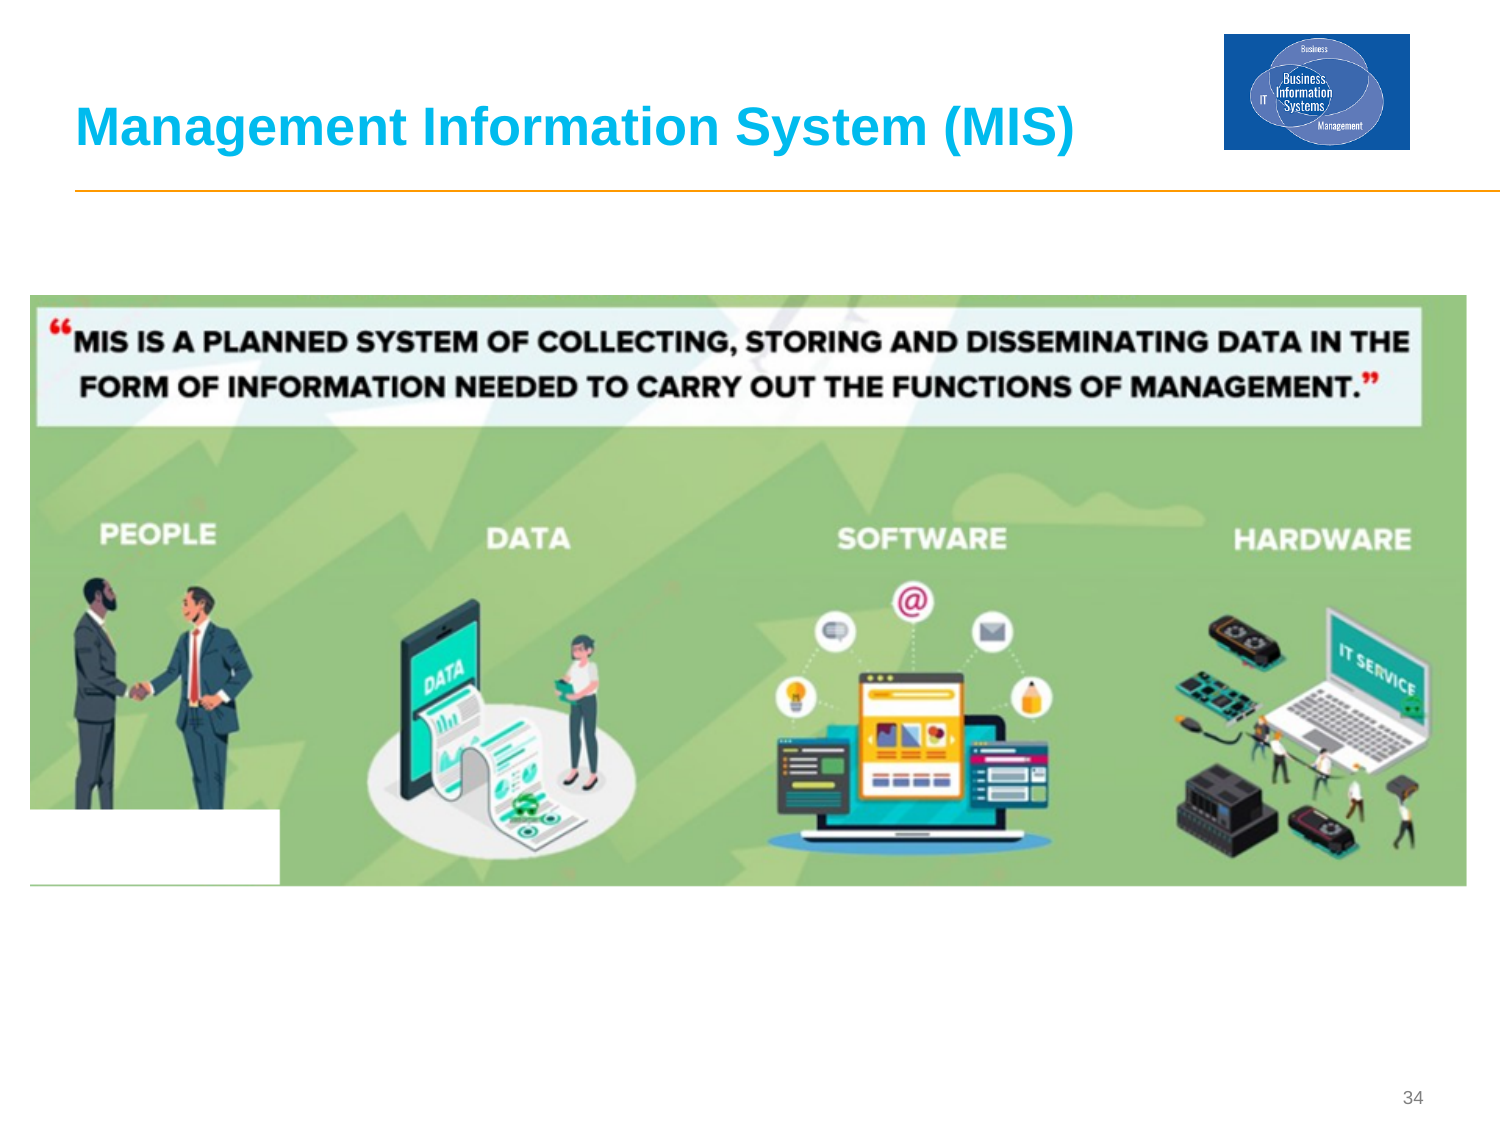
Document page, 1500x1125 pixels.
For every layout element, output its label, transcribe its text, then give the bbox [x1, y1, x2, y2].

title Management Information System (MIS) [75, 27, 1422, 157]
picture [30, 295, 1470, 888]
